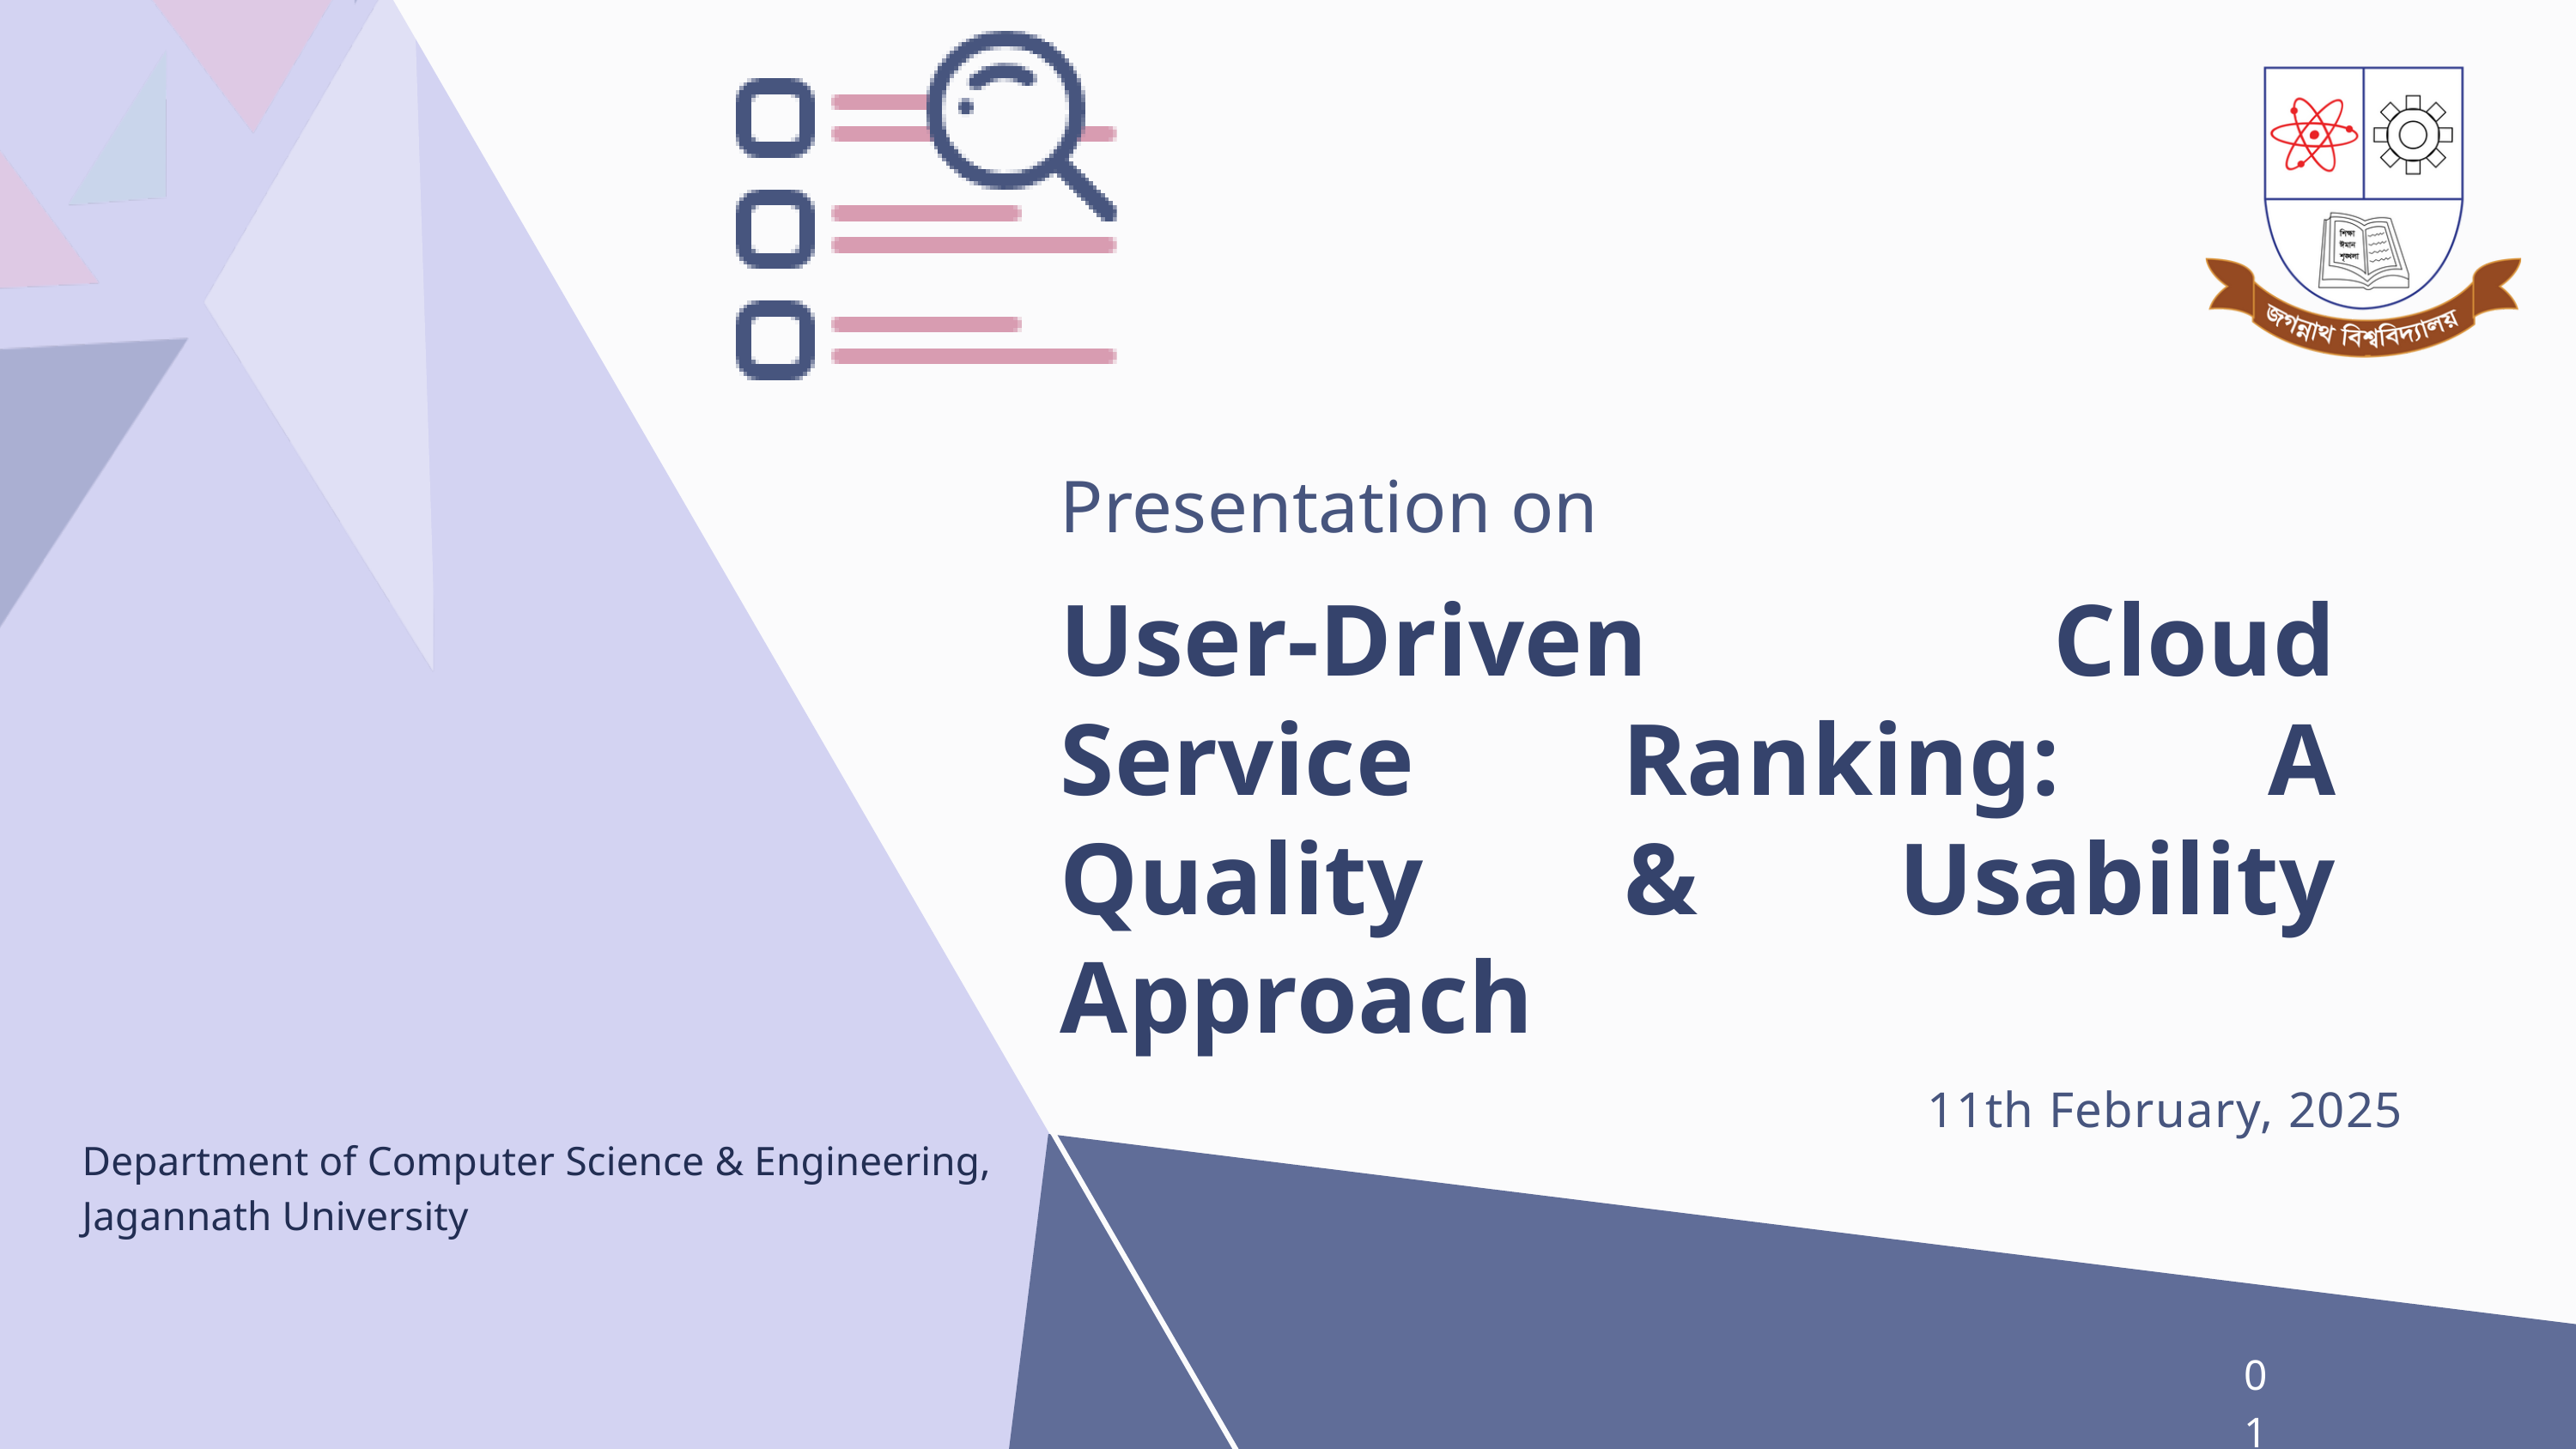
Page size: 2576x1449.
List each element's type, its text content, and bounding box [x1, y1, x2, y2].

text_box 11th February, 2025 [1846, 1070, 2404, 1137]
text_box Presentation on [1060, 446, 1847, 547]
text_box [889, 31, 1117, 381]
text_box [0, 0, 883, 1449]
text_box Department of Computer Science & Engineering, Jagannath University [889, 1128, 1060, 1239]
text_box [2205, 47, 2522, 364]
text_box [1020, 1237, 2576, 1449]
text_box User-Driven Cloud Service Ranking: A Quality & Usability Approach [1060, 576, 2338, 1053]
